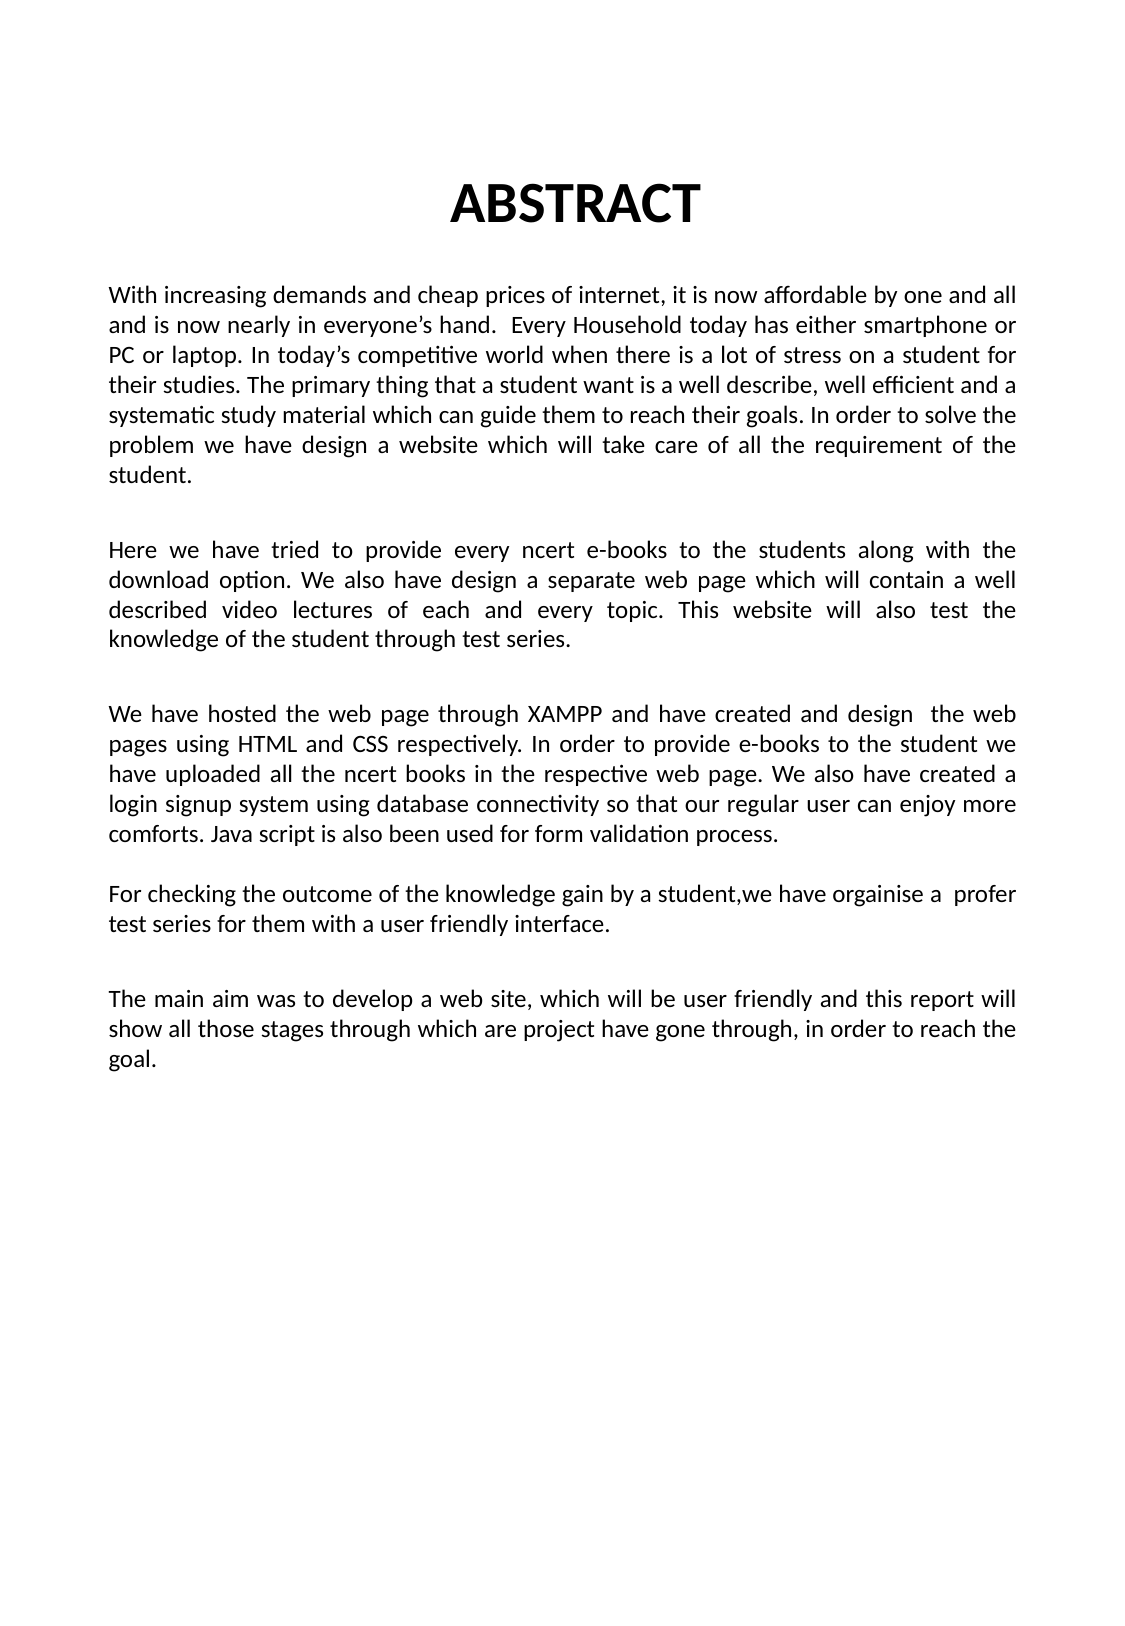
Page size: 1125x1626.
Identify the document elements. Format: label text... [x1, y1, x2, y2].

text_box ABSTRACT With increasing demands and cheap prices of internet, it is now affordable by one and all and is now nearly in everyone’s hand. Every Household today has either smartphone or PC or laptop. In today’s competitive world when there is a lot of stress on a student for their studies. The primary thing that a student want is a well describe, well efficient and a systematic study material which can guide them to reach their goals. In order to solve the problem we have design a website which will take care of all the requirement of the student. Here we have tried to provide every ncert e-books to the students along with the download option. We also have design a separate web page which will contain a well described video lectures of each and every topic. This website will also test the knowledge of the student through test series. We have hosted the web page through XAMPP and have created and design the web pages using HTML and CSS respectively. In order to provide e-books to the student we have uploaded all the ncert books in the respective web page. We also have created a login signup system using database connectivity so that our regular user can enjoy more comforts. Java script is also been used for form validation process. For checking the outcome of the knowledge gain by a student,we have orgainise a profer test series for them with a user friendly interface. The main aim was to develop a web site, which will be user friendly and this report will show all those stages through which are project have gone through, in order to reach the goal. [93, 156, 1032, 1080]
